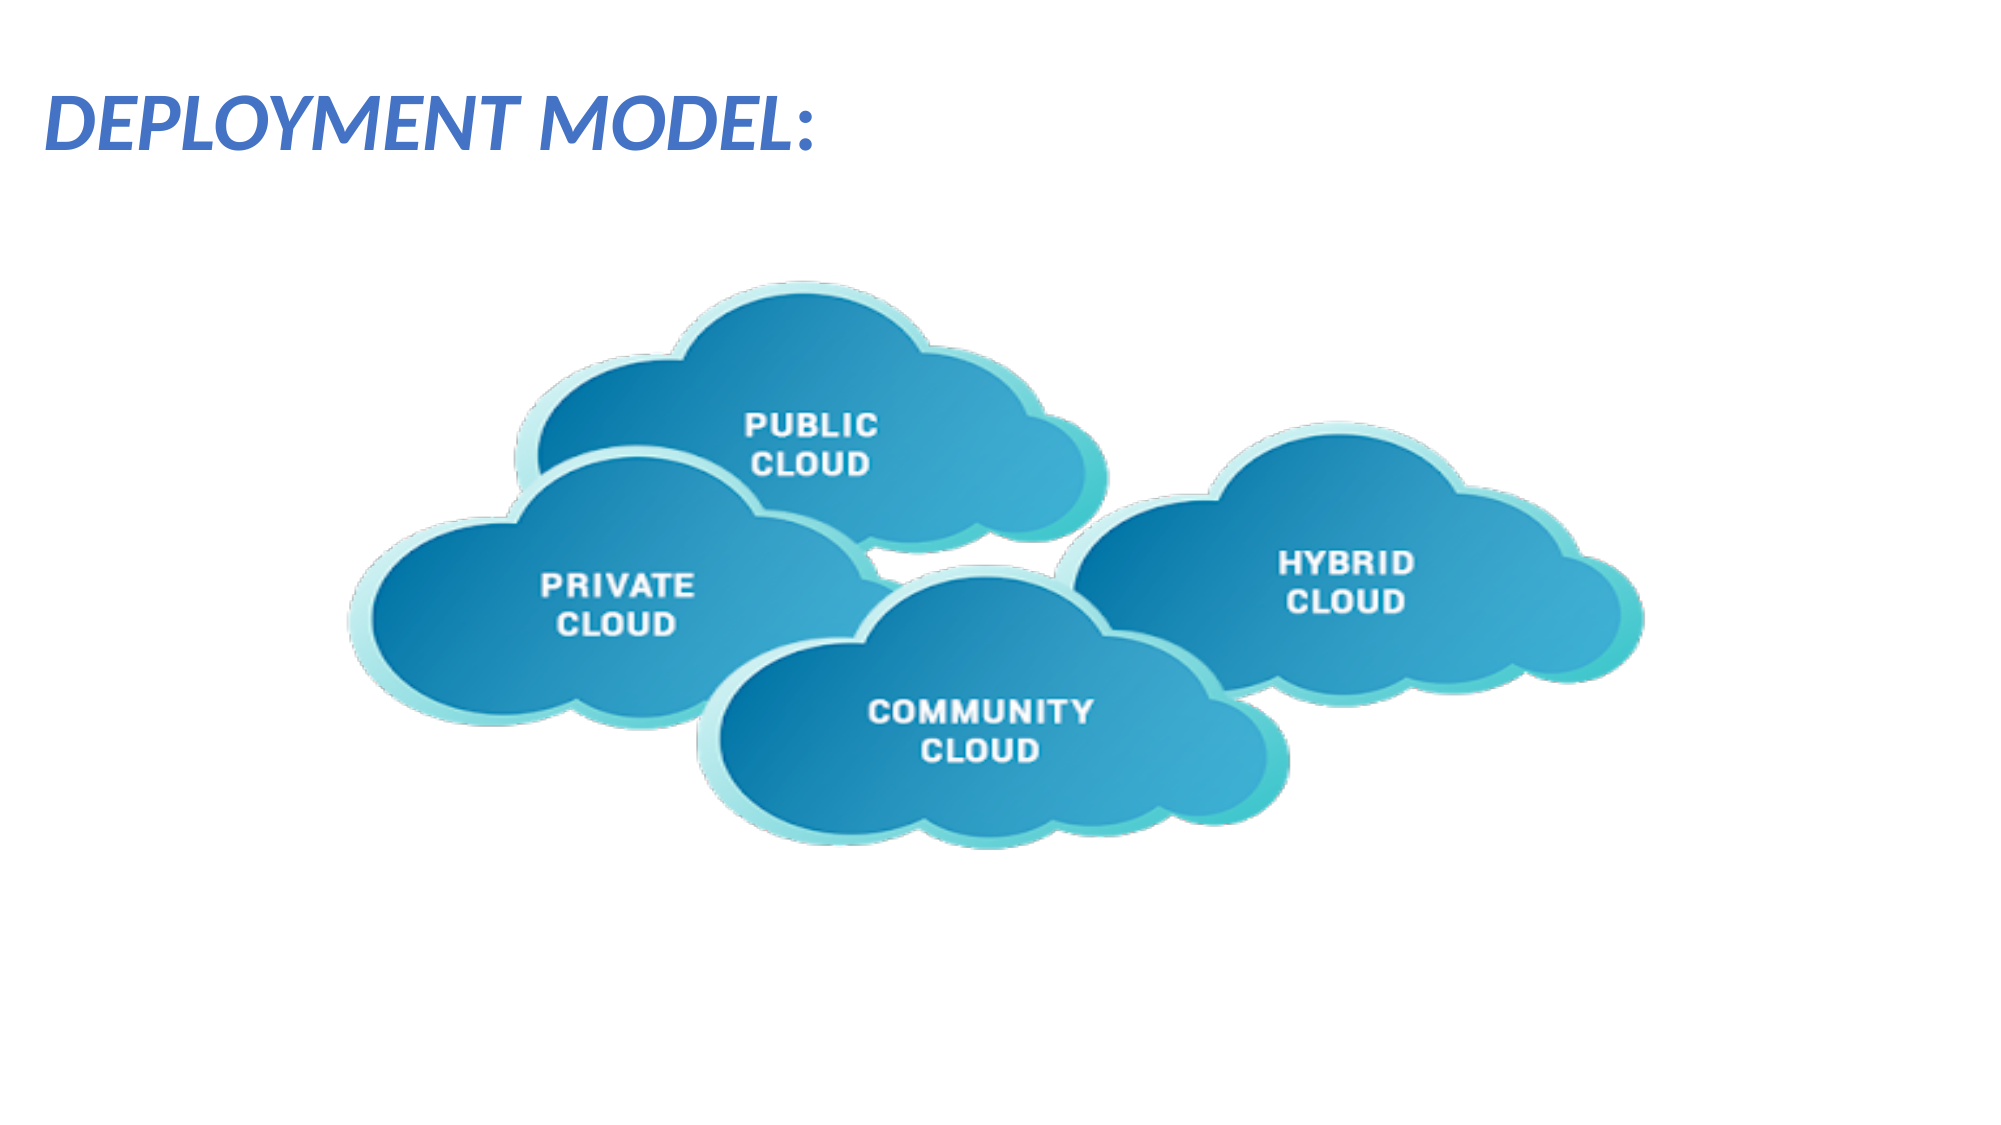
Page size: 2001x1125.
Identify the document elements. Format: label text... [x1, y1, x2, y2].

picture [330, 263, 1666, 875]
text_box DEPLOYMENT MODEL: [28, 59, 920, 175]
